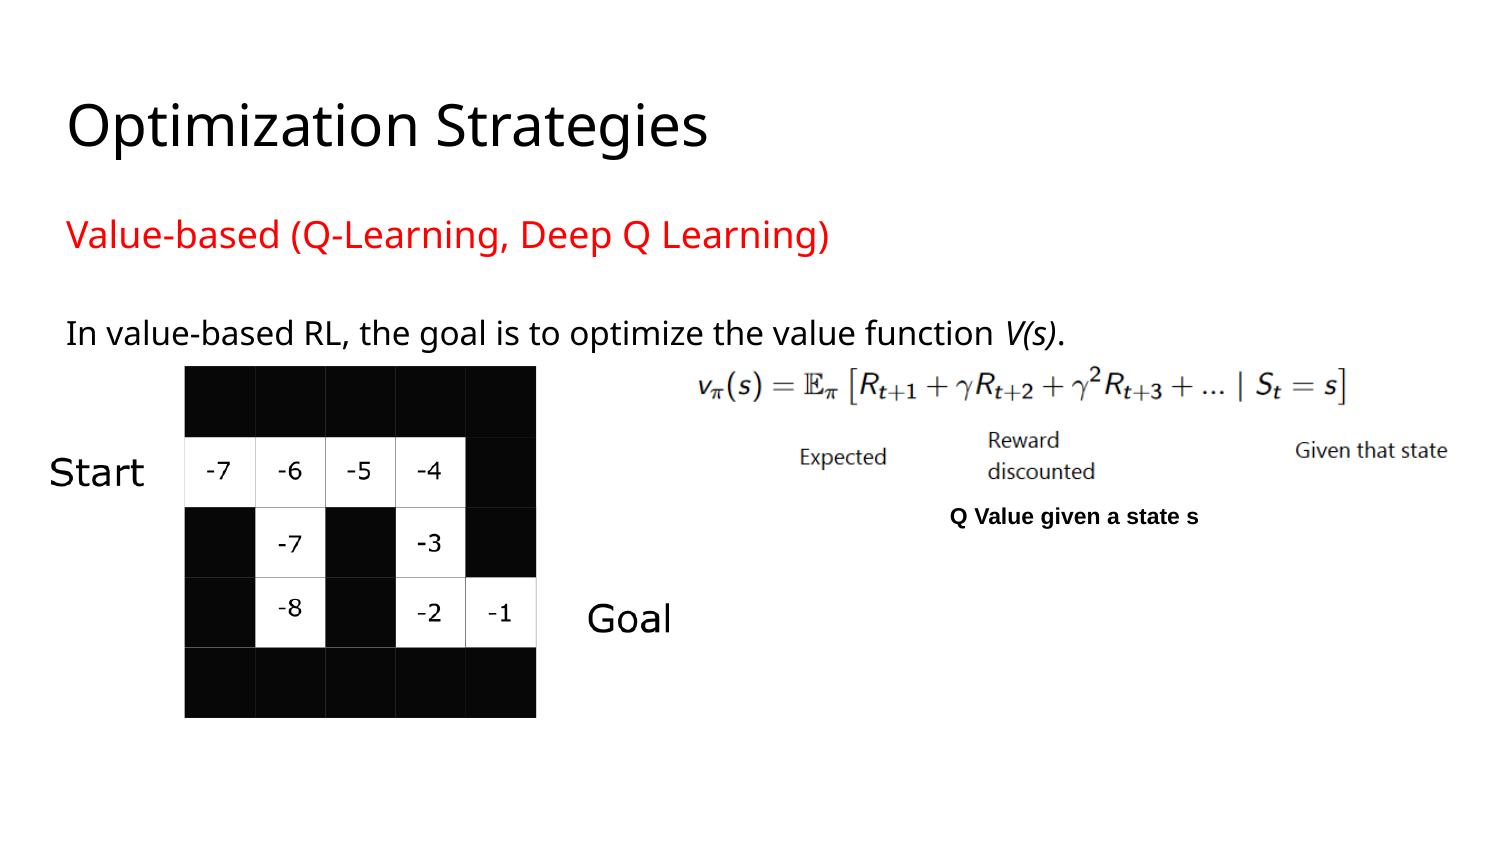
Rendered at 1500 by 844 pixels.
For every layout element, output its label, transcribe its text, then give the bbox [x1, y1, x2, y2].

title Optimization Strategies [51, 72, 1449, 167]
picture [50, 365, 670, 719]
picture [689, 357, 1460, 506]
list Value-based (Q-Learning, Deep Q Learning) In value-based RL, the goal is to optimize the value function V(s). [51, 189, 1449, 811]
text_box Q Value given a state s [765, 514, 1384, 545]
